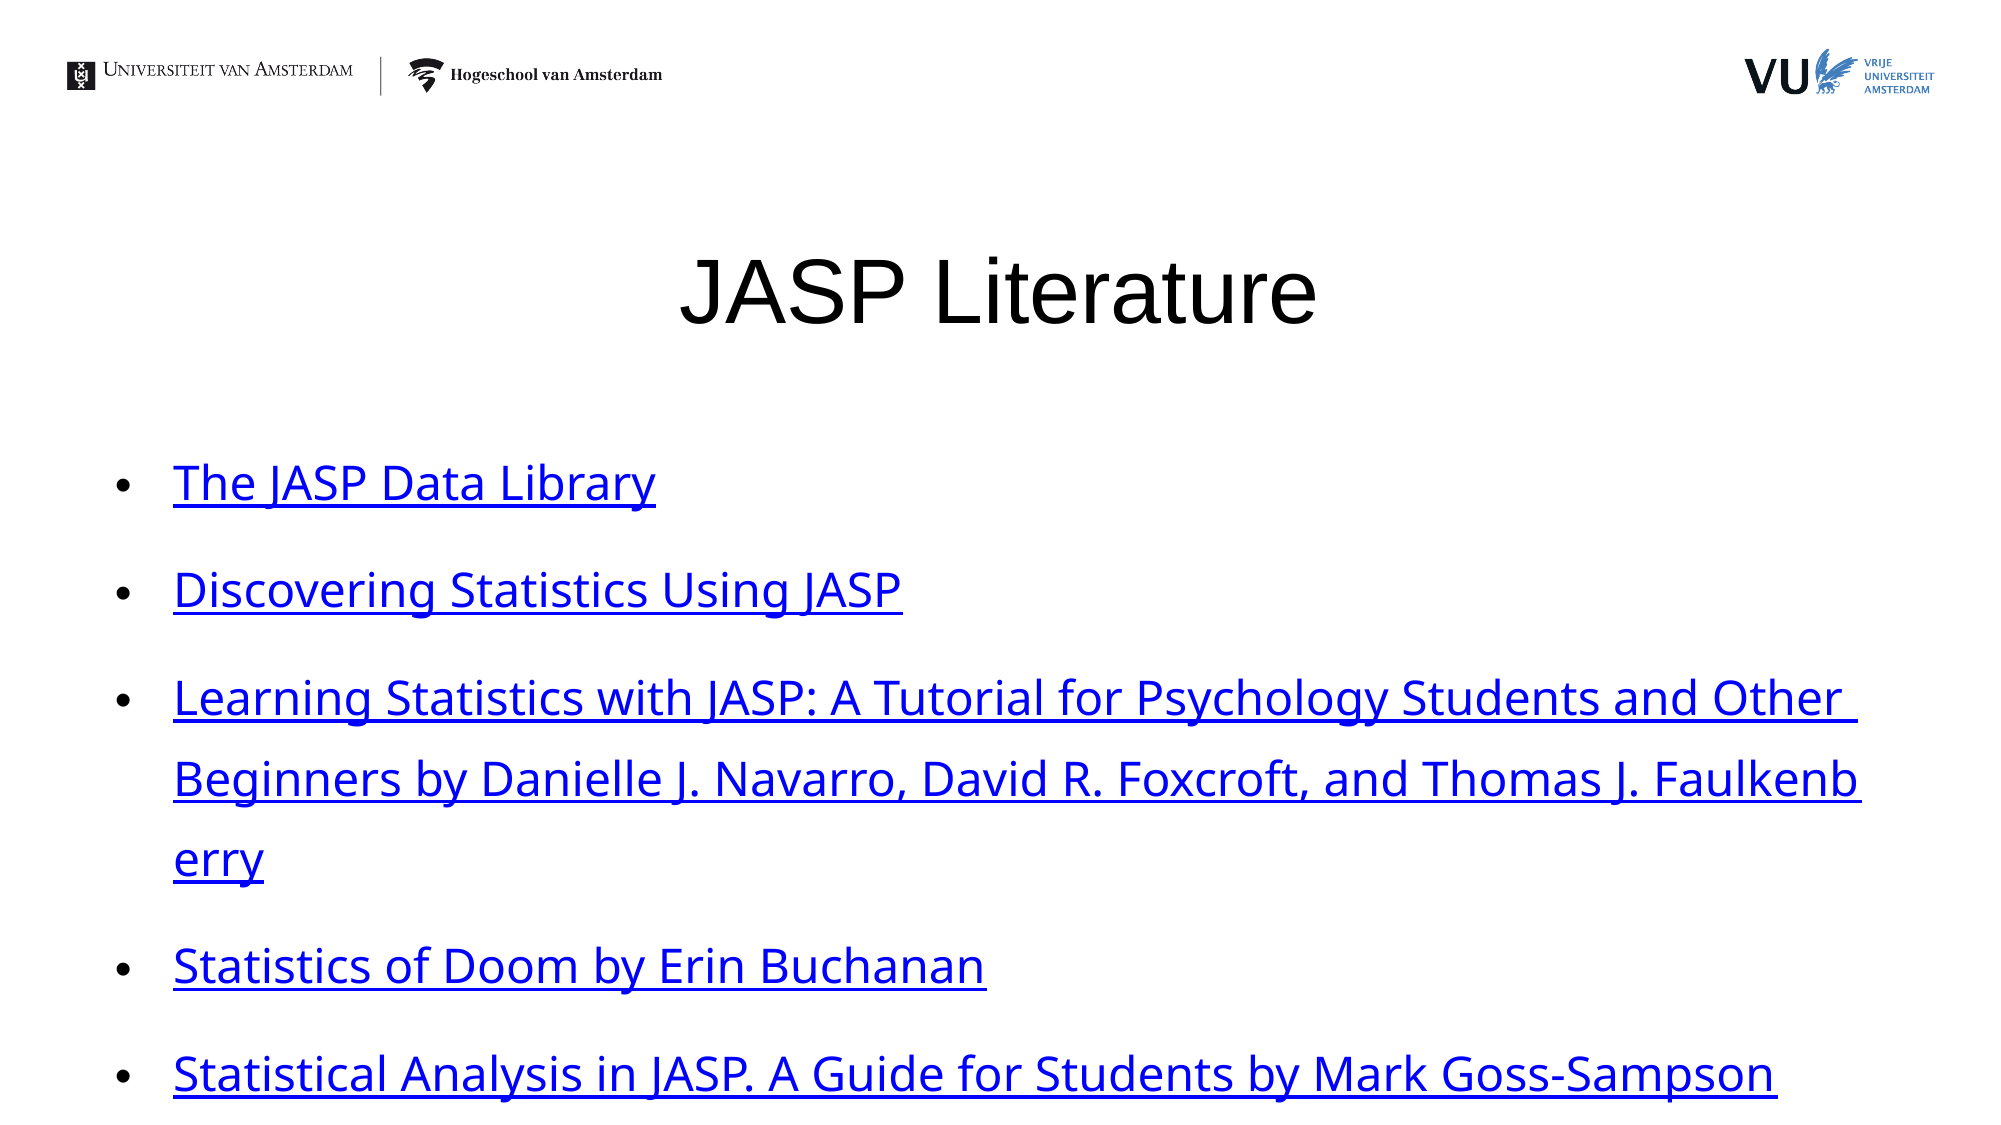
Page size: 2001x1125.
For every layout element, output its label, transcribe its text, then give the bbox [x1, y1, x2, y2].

list The JASP Data Library Discovering Statistics Using JASP Learning Statistics with JASP: A Tutorial for Psychology Students and Other Beginners by Danielle J. Navarro, David R. Foxcroft, and Thomas J. Faulkenberry Statistics of Doom by Erin Buchanan Statistical Analysis in JASP. A Guide for Students by Mark Goss-Sampson Quantitative Analysis with JASP open-source software by Chris Halter (amazon) [99, 412, 1900, 1125]
picture [1, 0, 1999, 96]
title JASP Literature [99, 224, 1900, 412]
